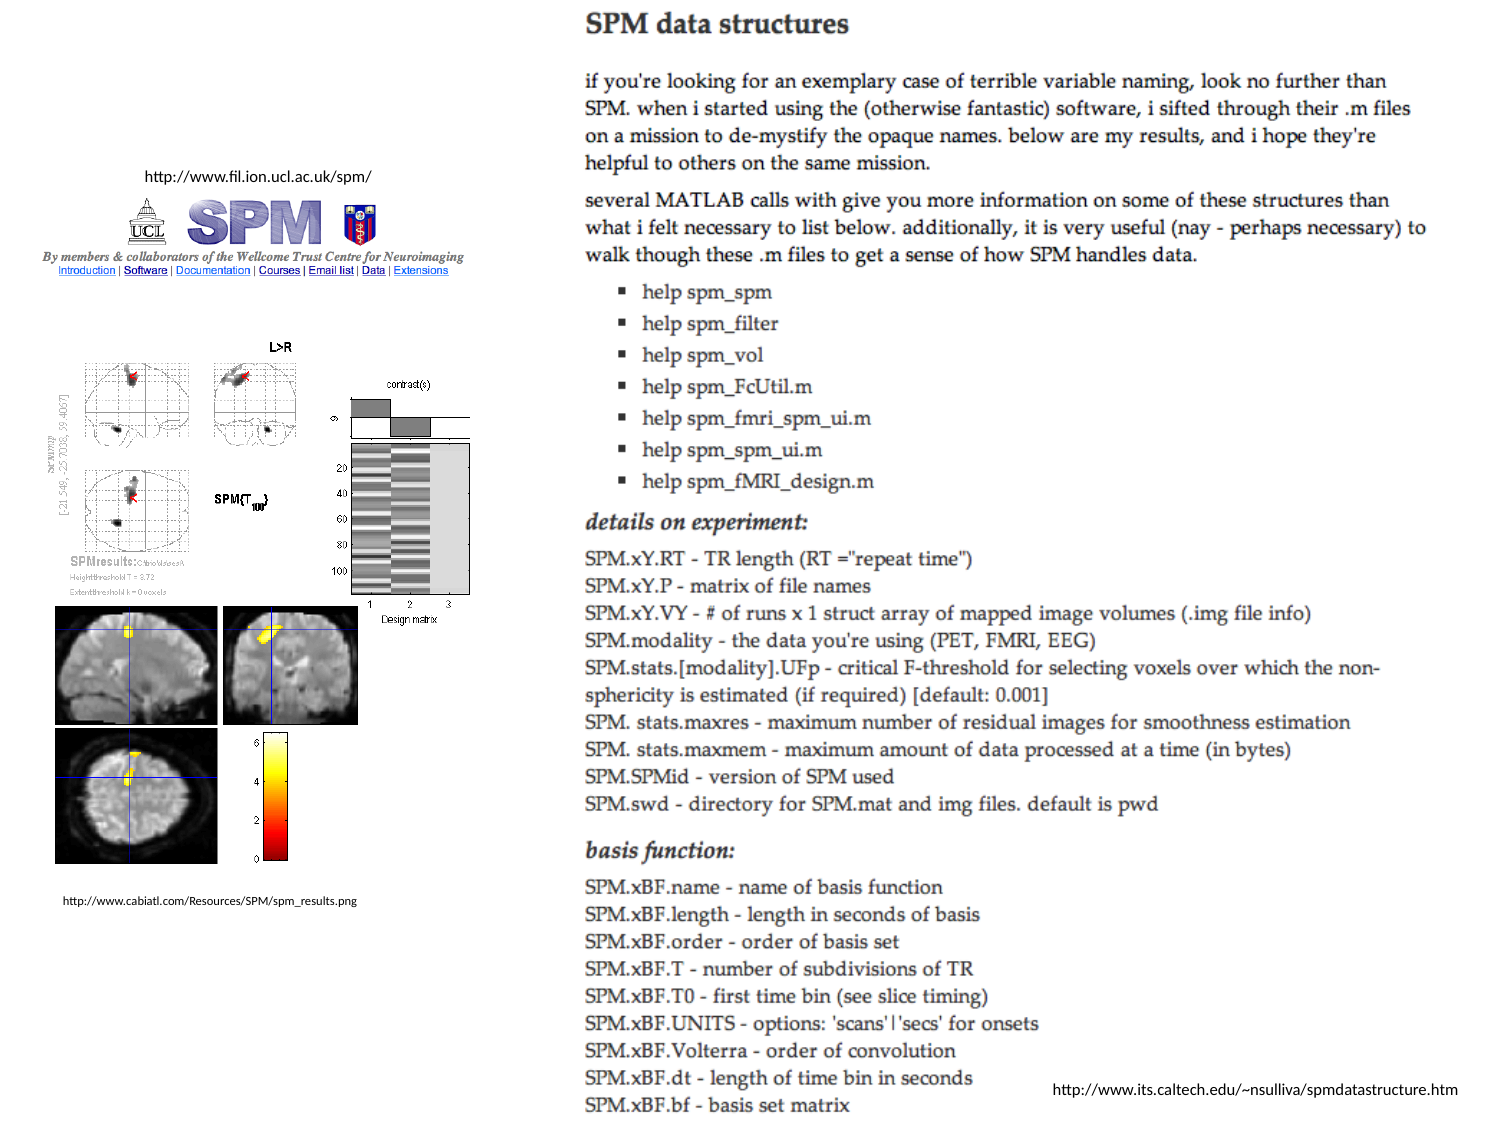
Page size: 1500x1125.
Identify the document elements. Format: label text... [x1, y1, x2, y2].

picture [47, 341, 476, 867]
text_box http://www.fil.ion.ucl.ac.uk/spm/ [129, 158, 387, 193]
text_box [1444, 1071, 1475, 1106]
text_box http://www.cabiatl.com/Resources/SPM/spm_results.png [48, 885, 569, 915]
picture [28, 194, 488, 292]
picture [574, 0, 1441, 1125]
